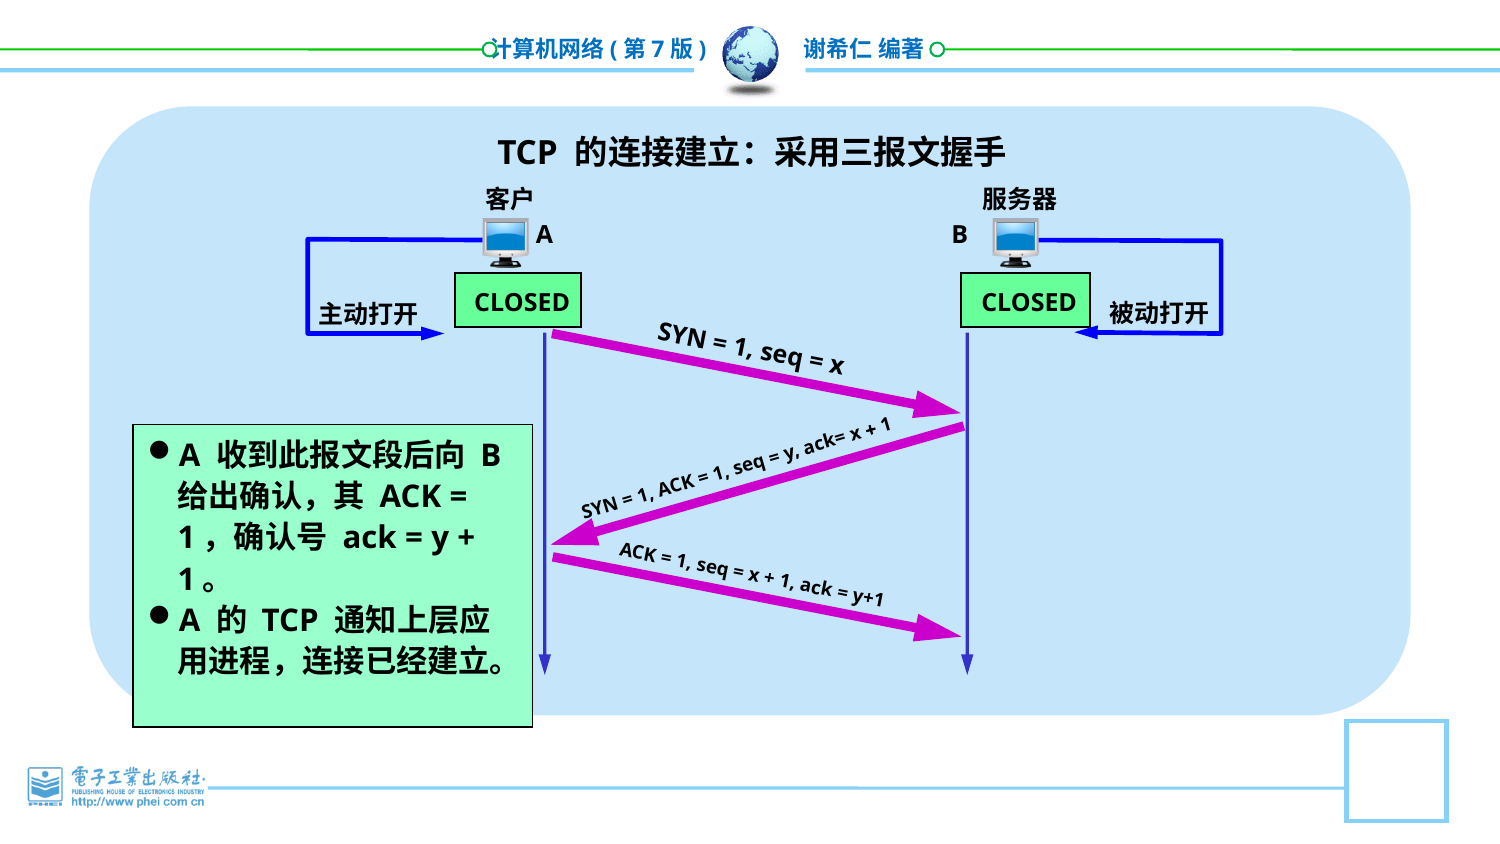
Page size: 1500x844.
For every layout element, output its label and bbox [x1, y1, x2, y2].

picture [720, 24, 780, 100]
picture [478, 216, 532, 269]
picture [23, 764, 208, 809]
text_box [87, 104, 1413, 728]
picture [989, 216, 1043, 269]
